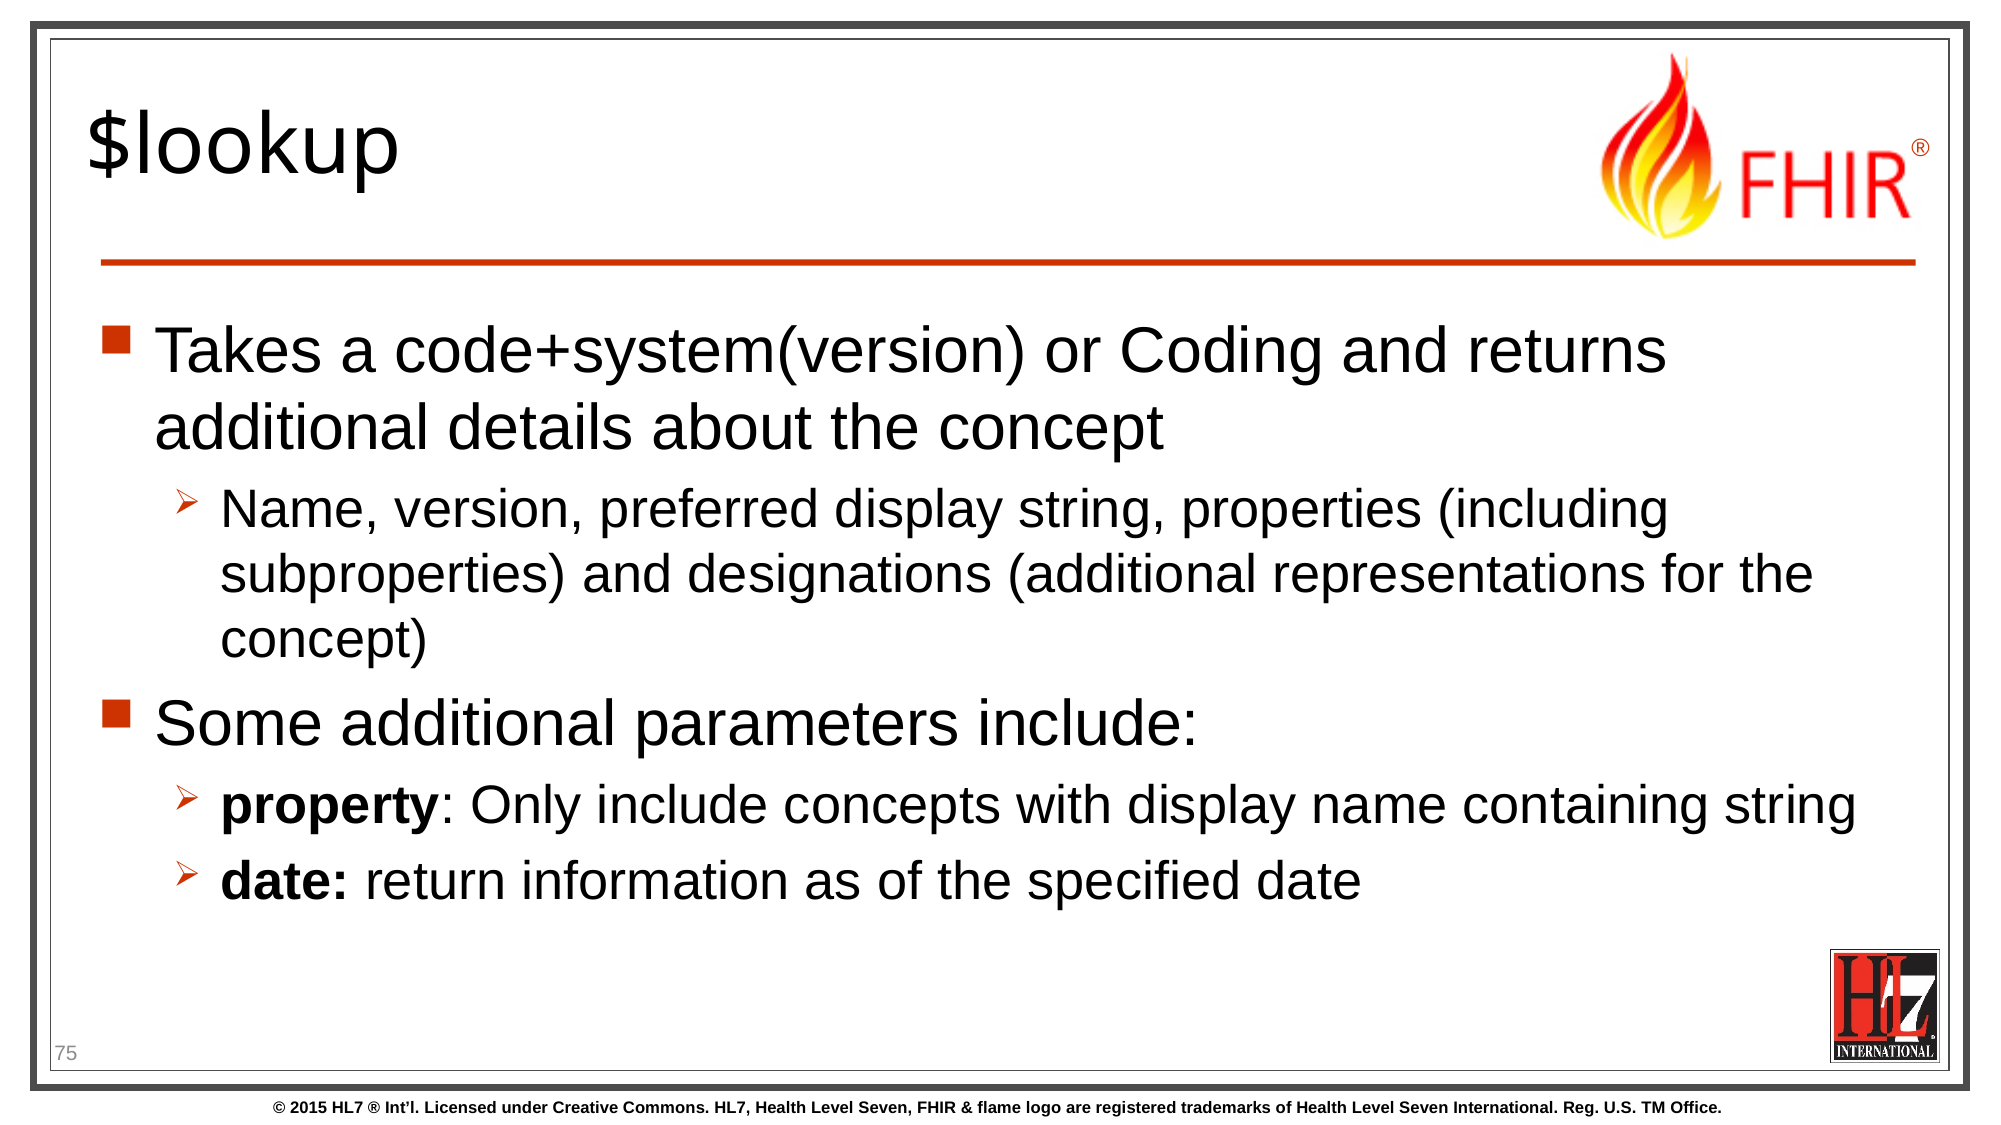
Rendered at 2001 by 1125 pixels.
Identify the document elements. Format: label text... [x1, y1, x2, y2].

title $lookup [70, 54, 1595, 244]
picture [1830, 949, 1940, 1063]
slide_number 75 [39, 1034, 197, 1071]
picture [1588, 42, 1923, 249]
list Takes a code+system(version) or Coding and returns additional details about the concept Name, version, preferred display string, properties (including subproperties) and designations (additional representations for the concept) Some additional parameters include: property: Only include concepts with display name containing string date: return information as of the specified date [83, 299, 1917, 1059]
